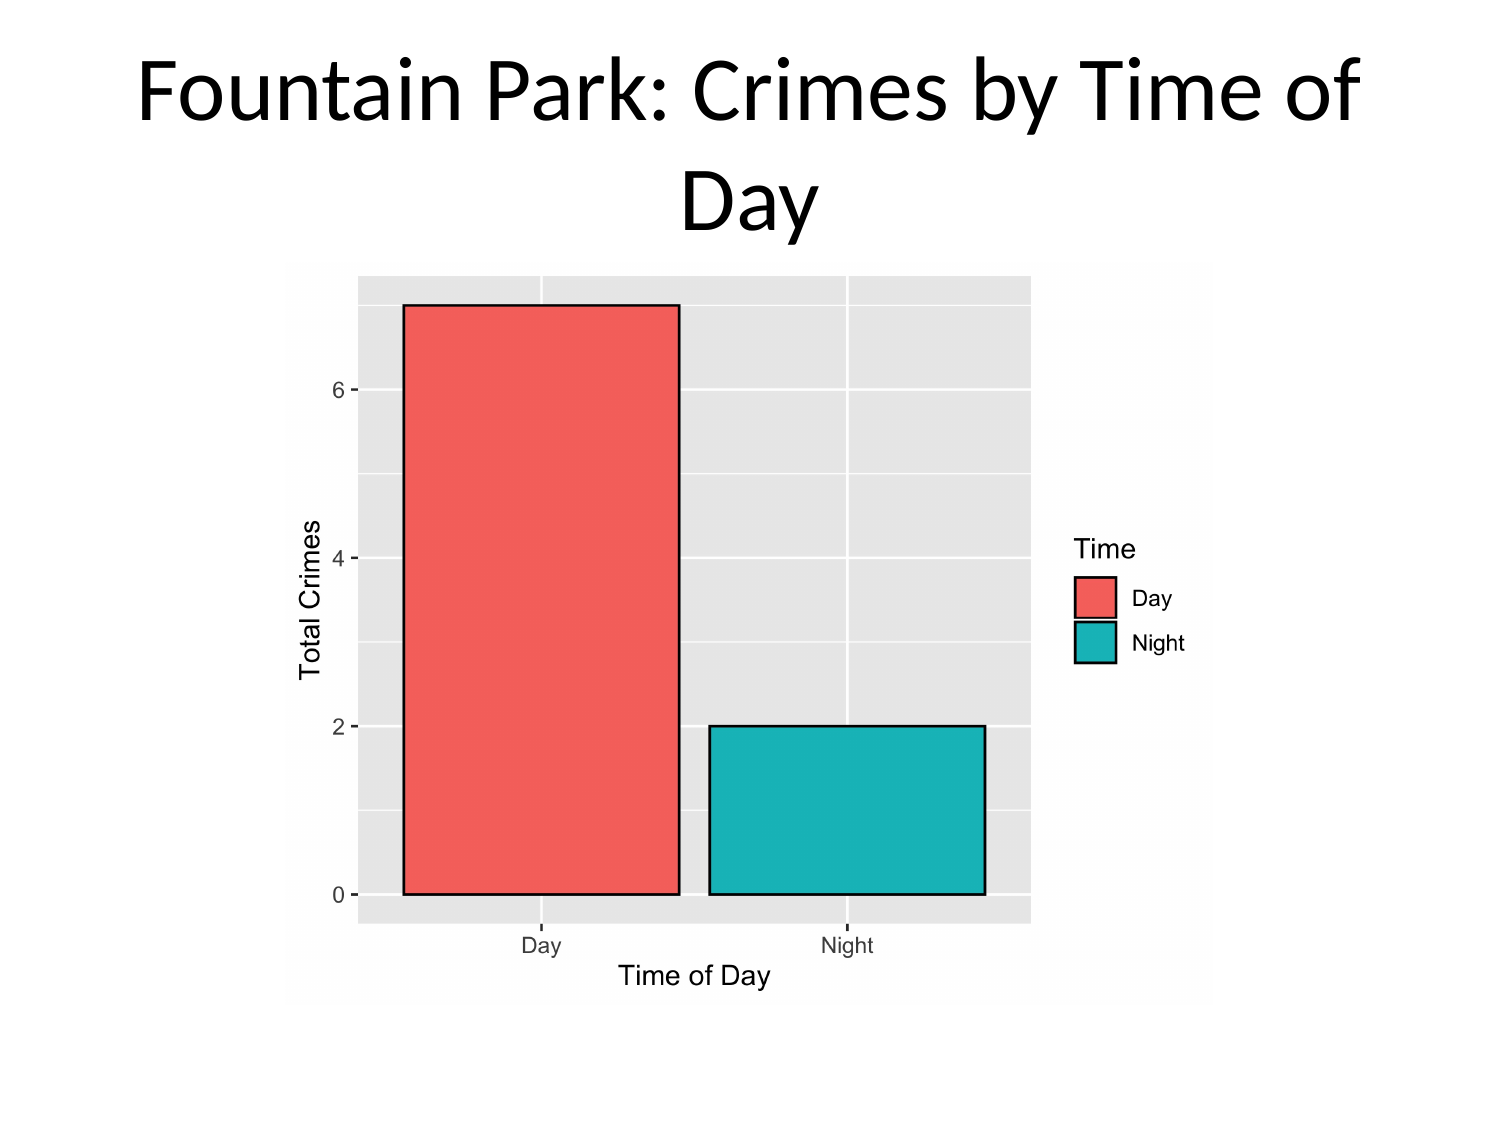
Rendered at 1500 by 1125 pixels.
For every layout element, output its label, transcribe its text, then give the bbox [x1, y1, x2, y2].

title Fountain Park: Crimes by Time of Day [75, 45, 1425, 233]
picture [285, 262, 1213, 1005]
